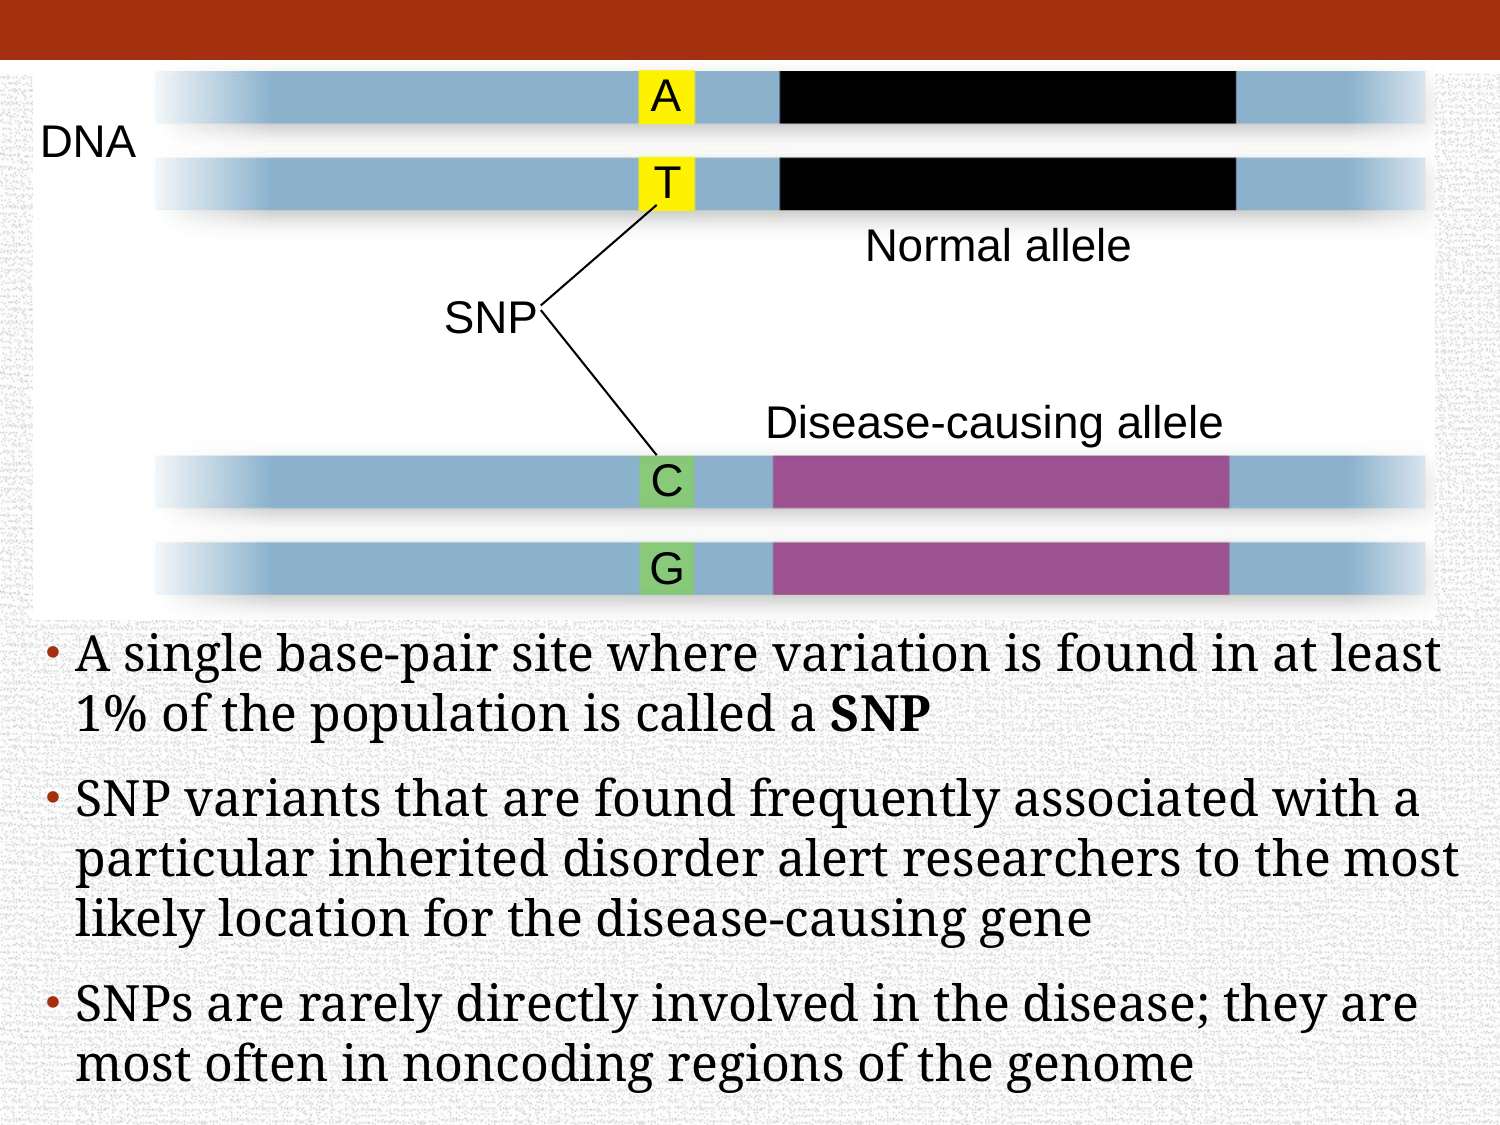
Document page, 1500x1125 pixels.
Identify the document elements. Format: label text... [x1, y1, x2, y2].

title [258, 6, 1500, 239]
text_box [540, 204, 657, 306]
text_box [1043, 850, 1311, 911]
list A single base-pair site where variation is found in at least 1% of the population is called a SNP SNP variants that are found frequently associated with a particular inherited disorder alert researchers to the most likely location for the disease-causing gene SNPs are rarely directly involved in the disease; they are most often in noncoding regions of the genome [30, 614, 1479, 1082]
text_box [540, 309, 657, 456]
picture [32, 62, 1436, 620]
